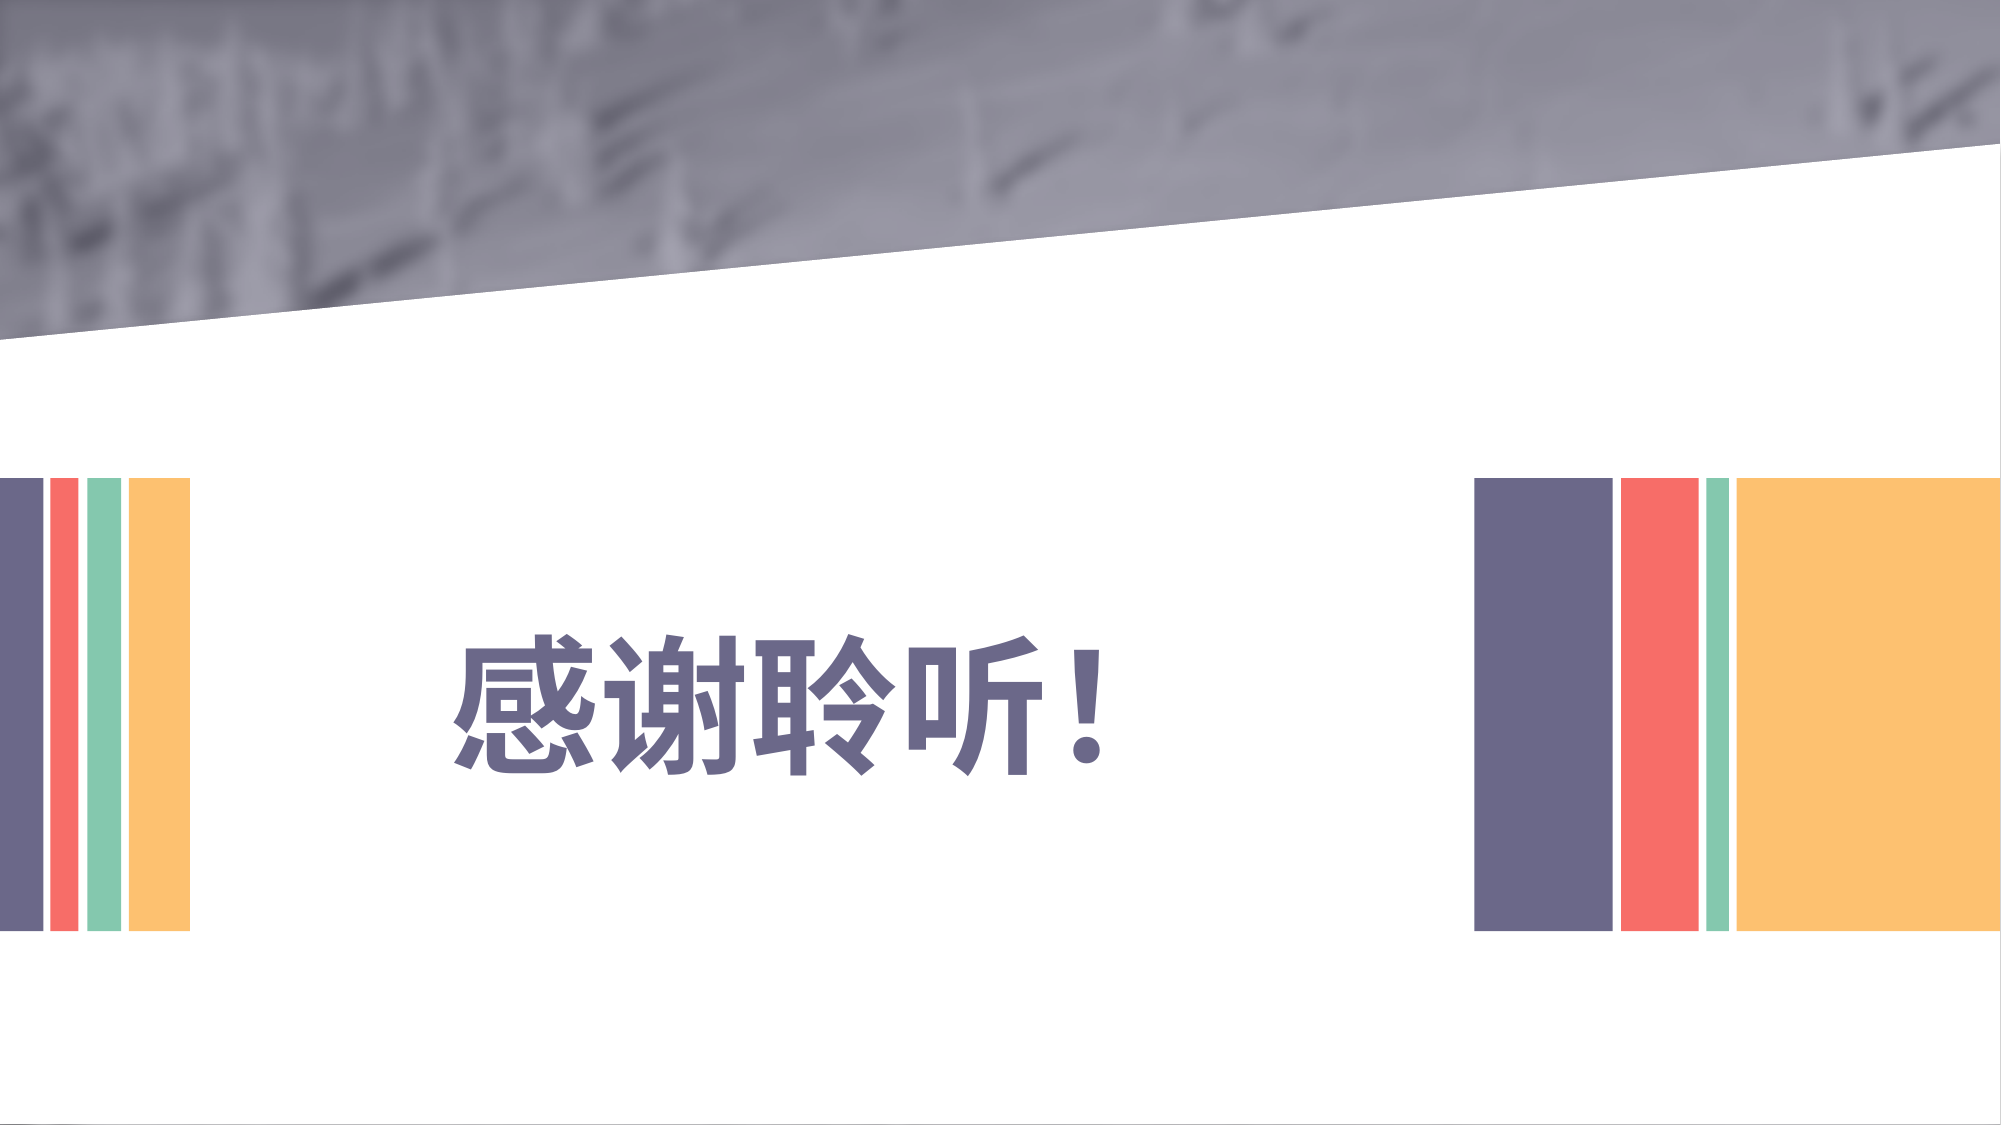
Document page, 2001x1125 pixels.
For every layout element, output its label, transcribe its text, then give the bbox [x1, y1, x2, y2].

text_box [0, 478, 190, 932]
text_box 感谢聆听！ [434, 604, 1215, 800]
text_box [1474, 478, 2000, 932]
